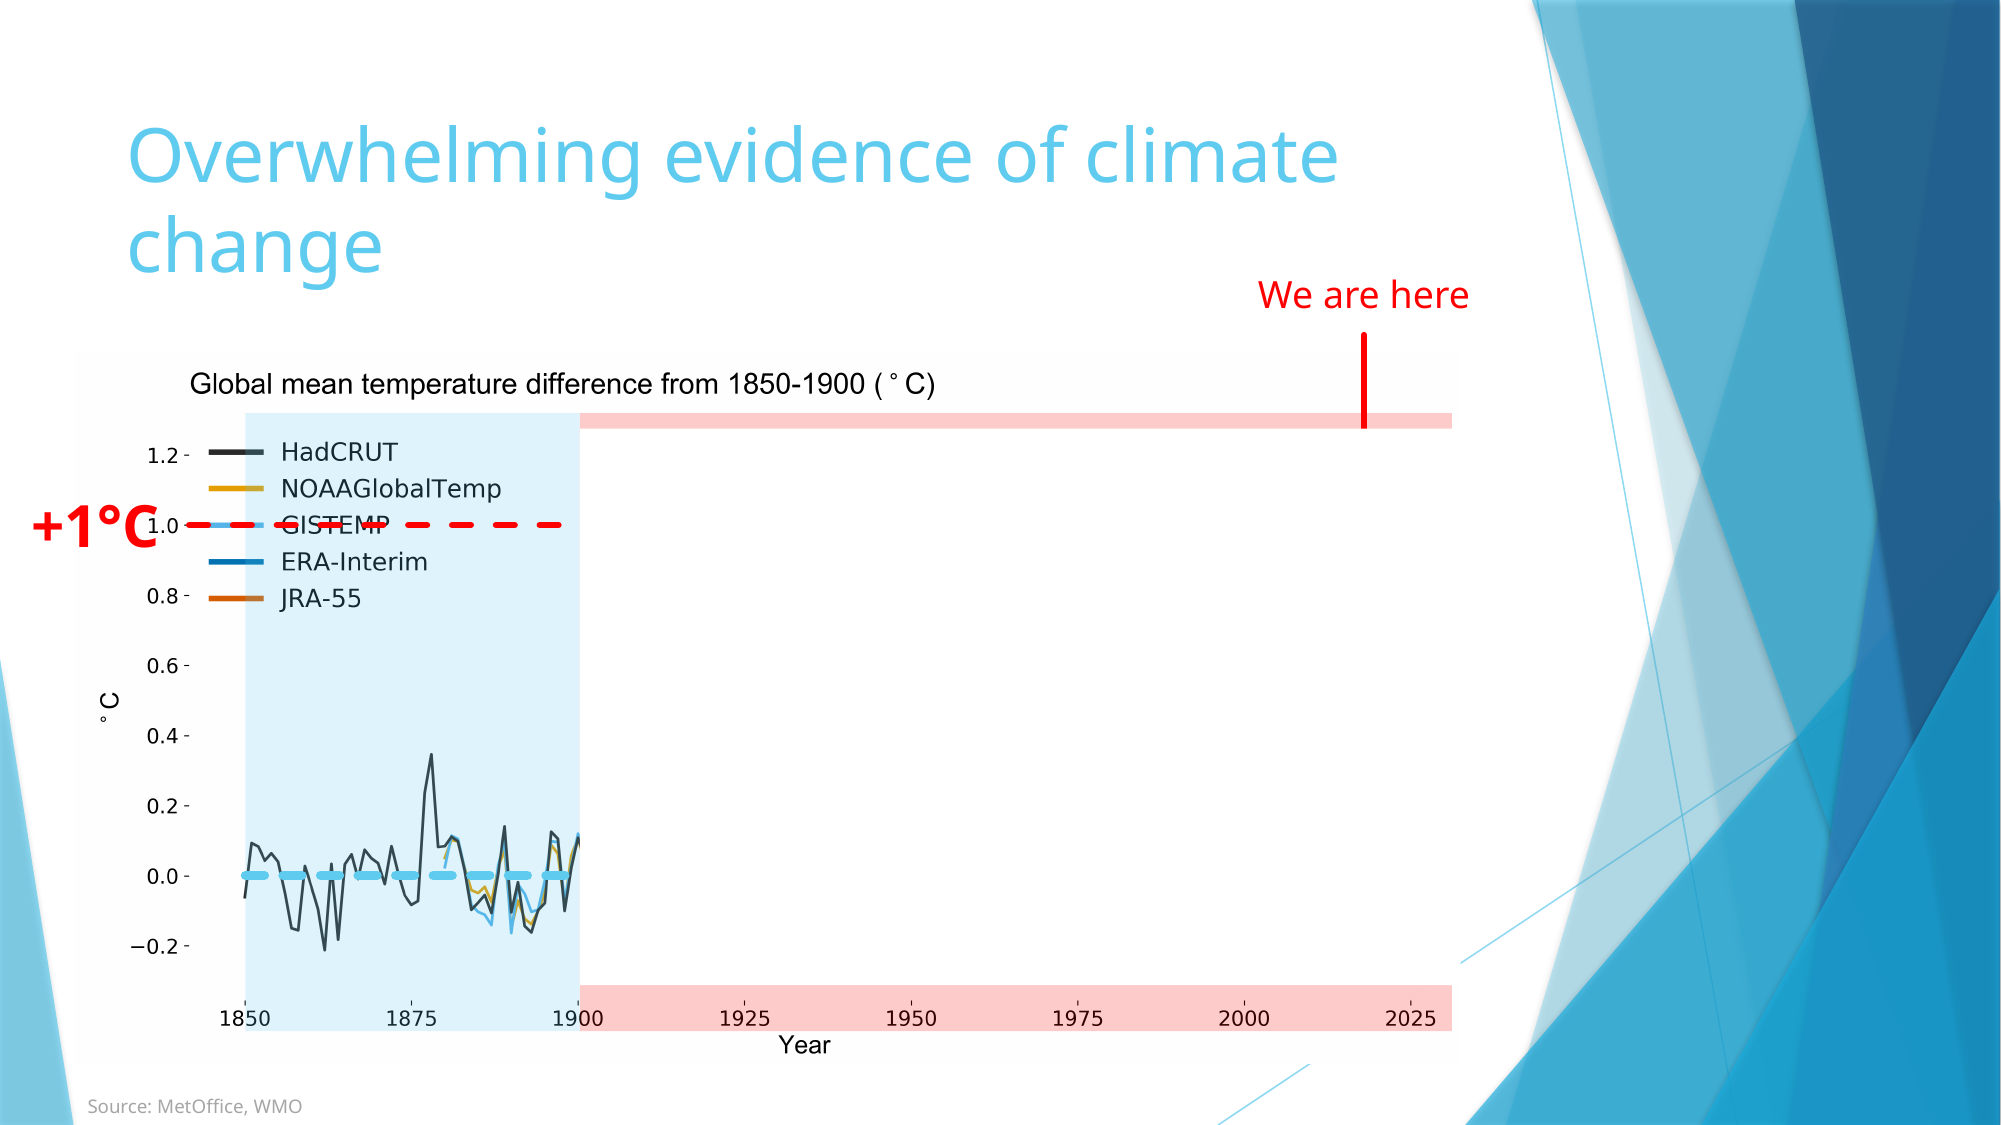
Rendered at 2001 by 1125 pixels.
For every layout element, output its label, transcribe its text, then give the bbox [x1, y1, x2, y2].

text_box Source: MetOffice, WMO [72, 1087, 588, 1125]
title Overwhelming evidence of climate change [111, 99, 1522, 317]
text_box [1245, 263, 1483, 461]
text_box +1°C [16, 482, 69, 567]
picture [73, 352, 1461, 1064]
